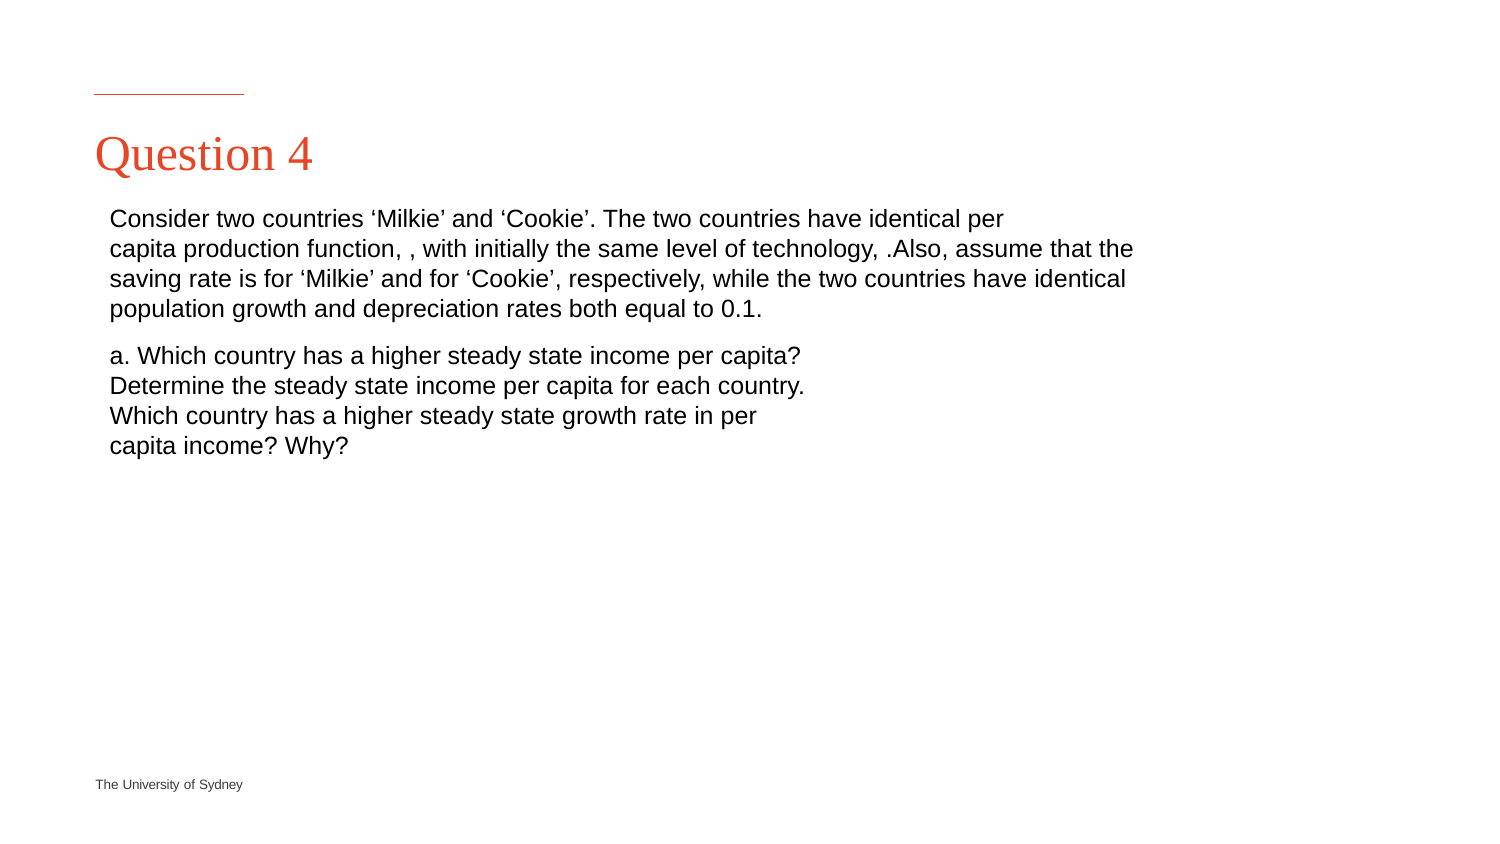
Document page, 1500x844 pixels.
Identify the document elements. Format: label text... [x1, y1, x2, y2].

title Question 4 [94, 120, 1406, 182]
text_box a. Which country has a higher steady state income per capita? Determine the steady state income per capita for each country. Which country has a higher steady state growth rate in per capita income? Why? [94, 332, 845, 467]
